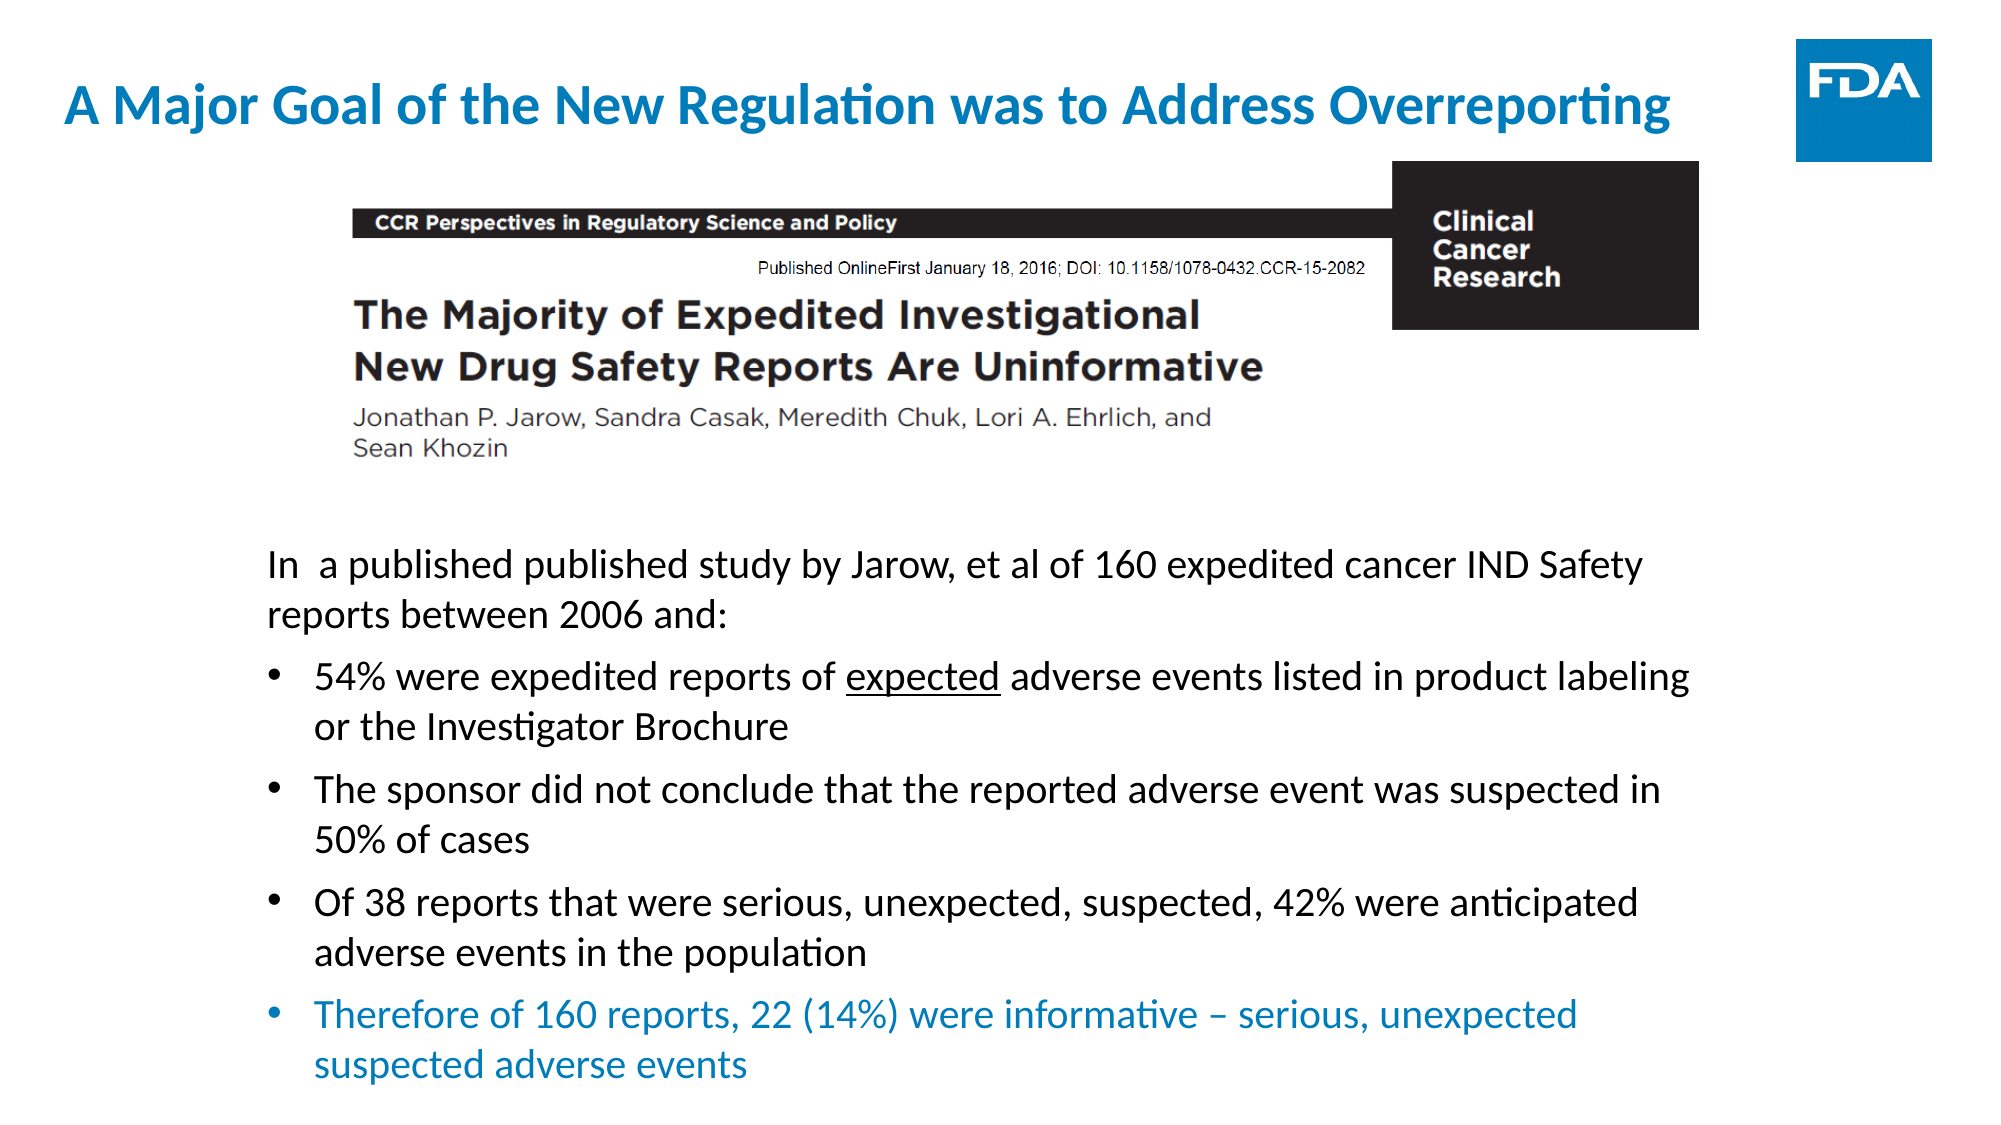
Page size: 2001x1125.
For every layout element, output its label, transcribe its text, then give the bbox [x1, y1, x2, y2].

text_box In a published published study by Jarow, et al of 160 expedited cancer IND Safety reports between 2006 and: 54% were expedited reports of expected adverse events listed in product labeling or the Investigator Brochure The sponsor did not conclude that the reported adverse event was suspected in 50% of cases Of 38 reports that were serious, unexpected, suspected, 42% were anticipated adverse events in the population Therefore of 160 reports, 22 (14%) were informative – serious, unexpected suspected adverse events [252, 529, 1748, 1125]
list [302, 161, 1700, 501]
picture [750, 255, 1370, 287]
title A Major Goal of the New Regulation was to Address Overreporting [49, 39, 1937, 162]
